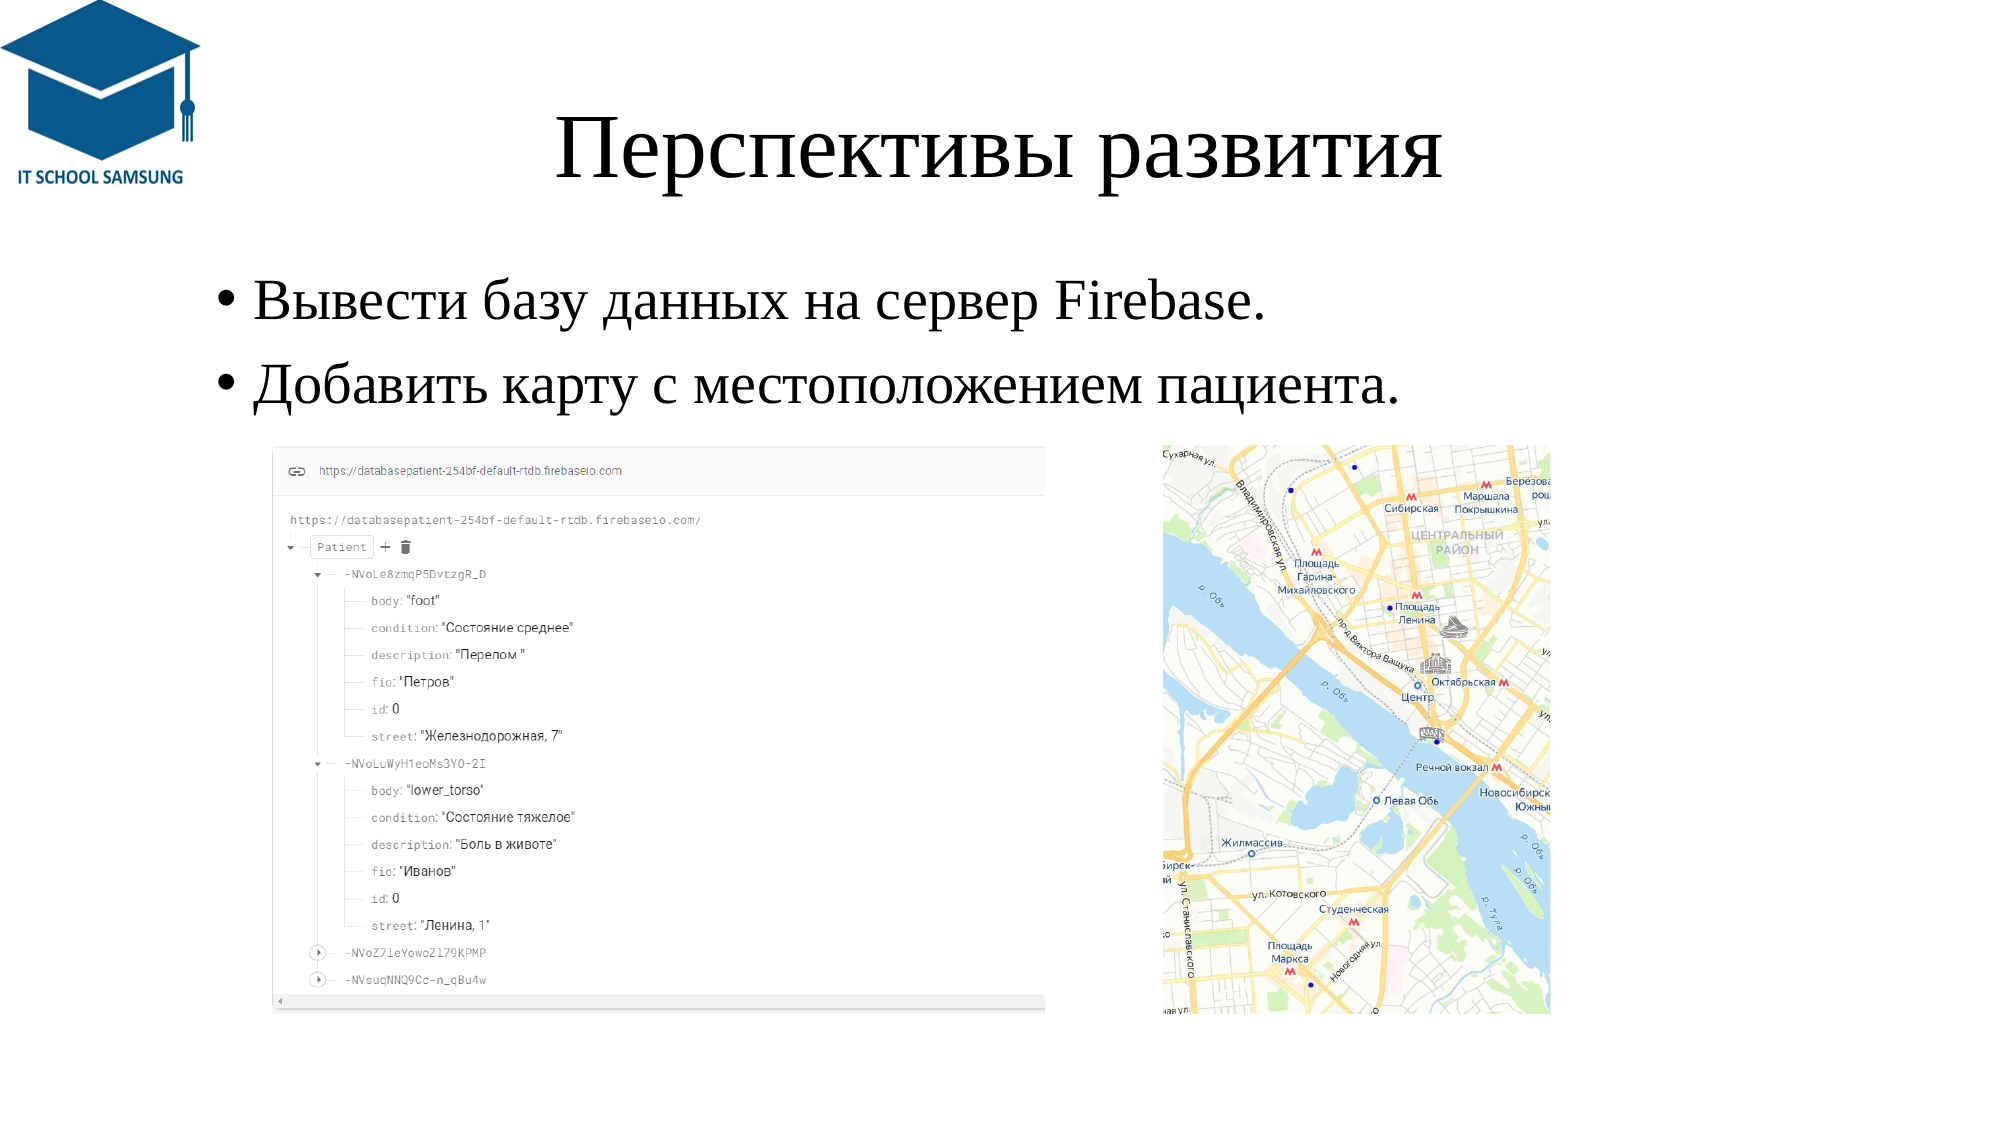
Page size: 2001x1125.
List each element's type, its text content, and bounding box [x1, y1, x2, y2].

picture [272, 446, 1045, 1014]
list Вывести базу данных на сервер Firebase. Добавить карту с местоположением пациента. [201, 261, 1863, 1014]
picture [0, 0, 201, 200]
title Перспективы развития [137, 59, 1863, 236]
picture [1163, 445, 1551, 1014]
